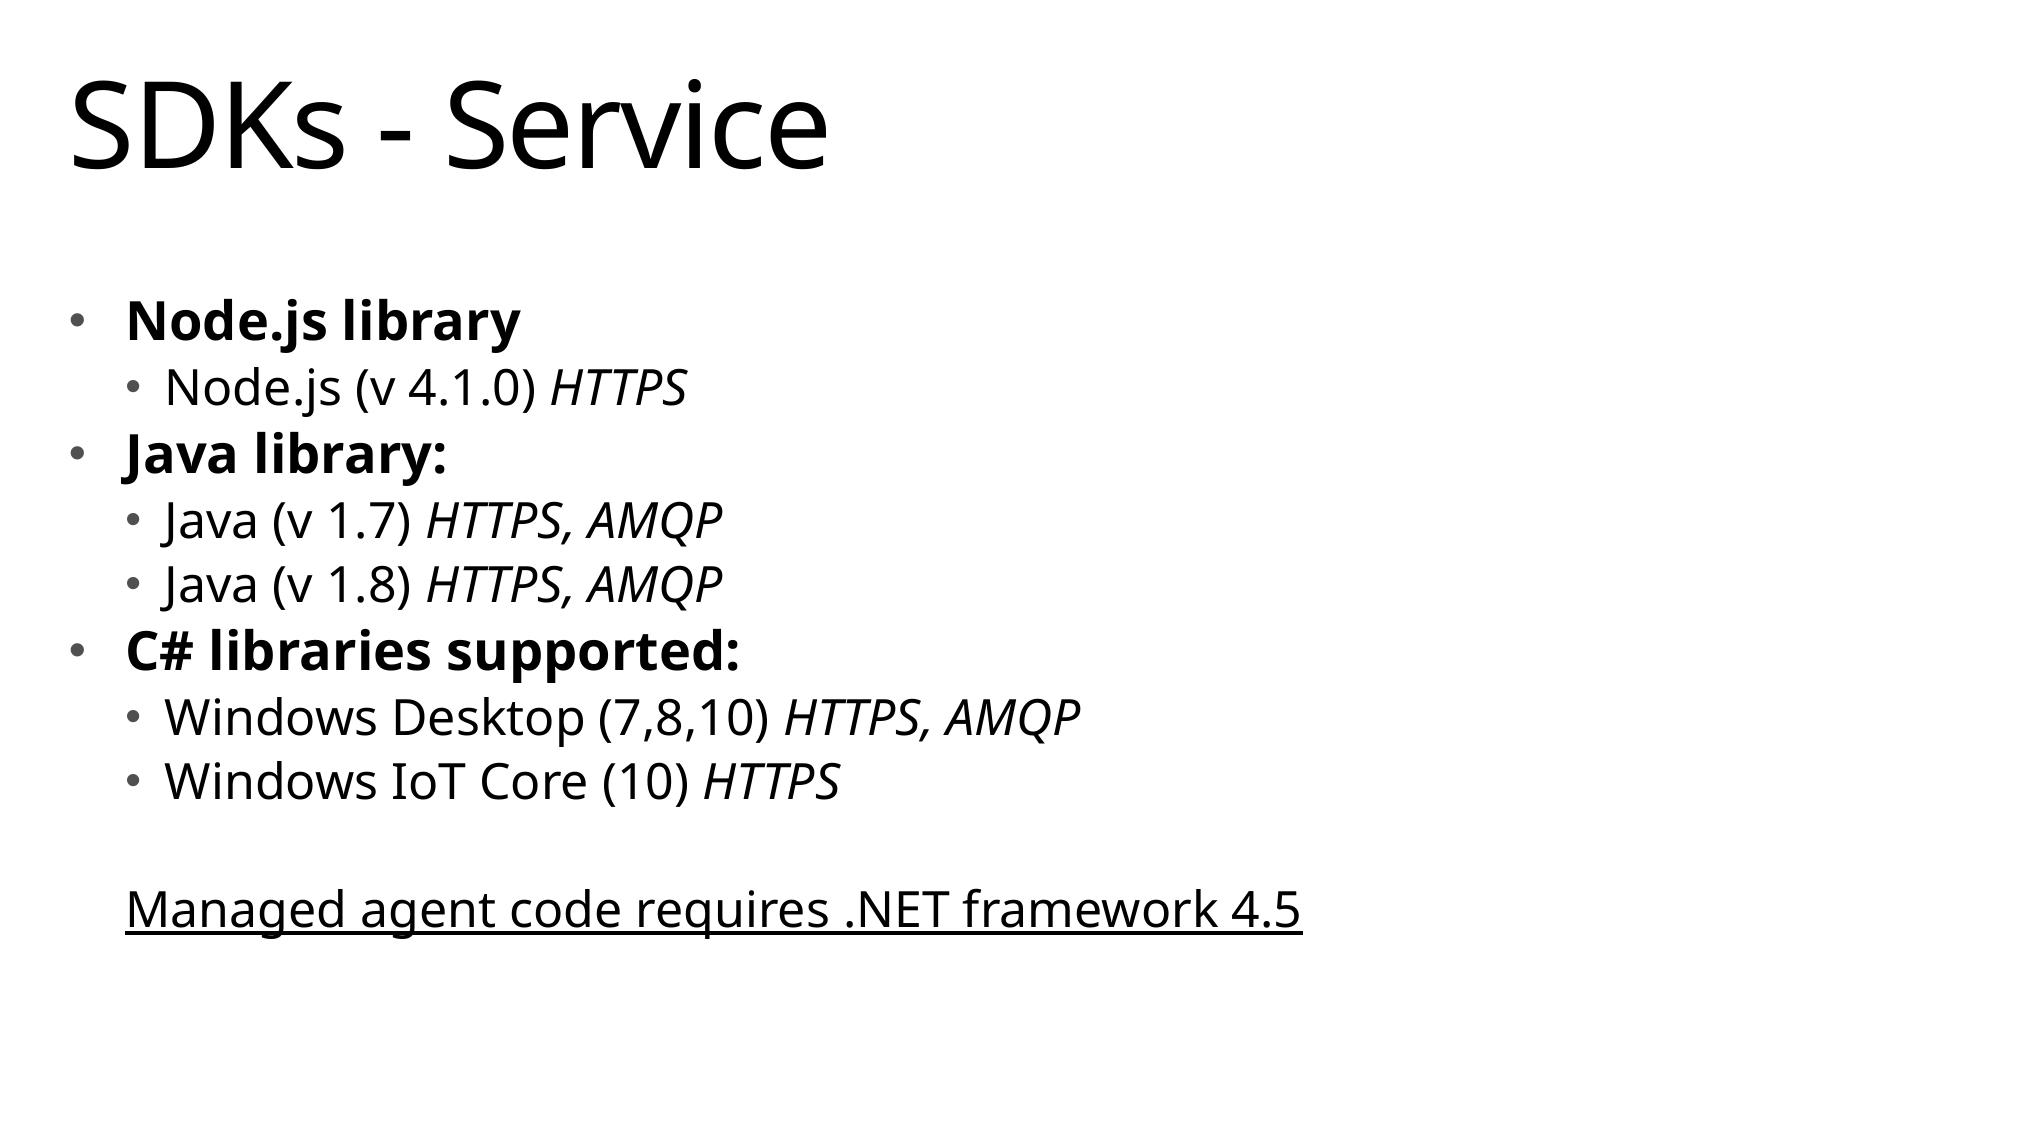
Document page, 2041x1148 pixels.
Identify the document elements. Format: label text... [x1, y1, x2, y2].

list Node.js library Node.js (v 4.1.0) HTTPS Java library: Java (v 1.7) HTTPS, AMQP Java (v 1.8) HTTPS, AMQP C# libraries supported: Windows Desktop (7,8,10) HTTPS, AMQP Windows IoT Core (10) HTTPS Managed agent code requires .NET framework 4.5 [45, 278, 1846, 1148]
title SDKs - Service [45, 48, 1996, 199]
